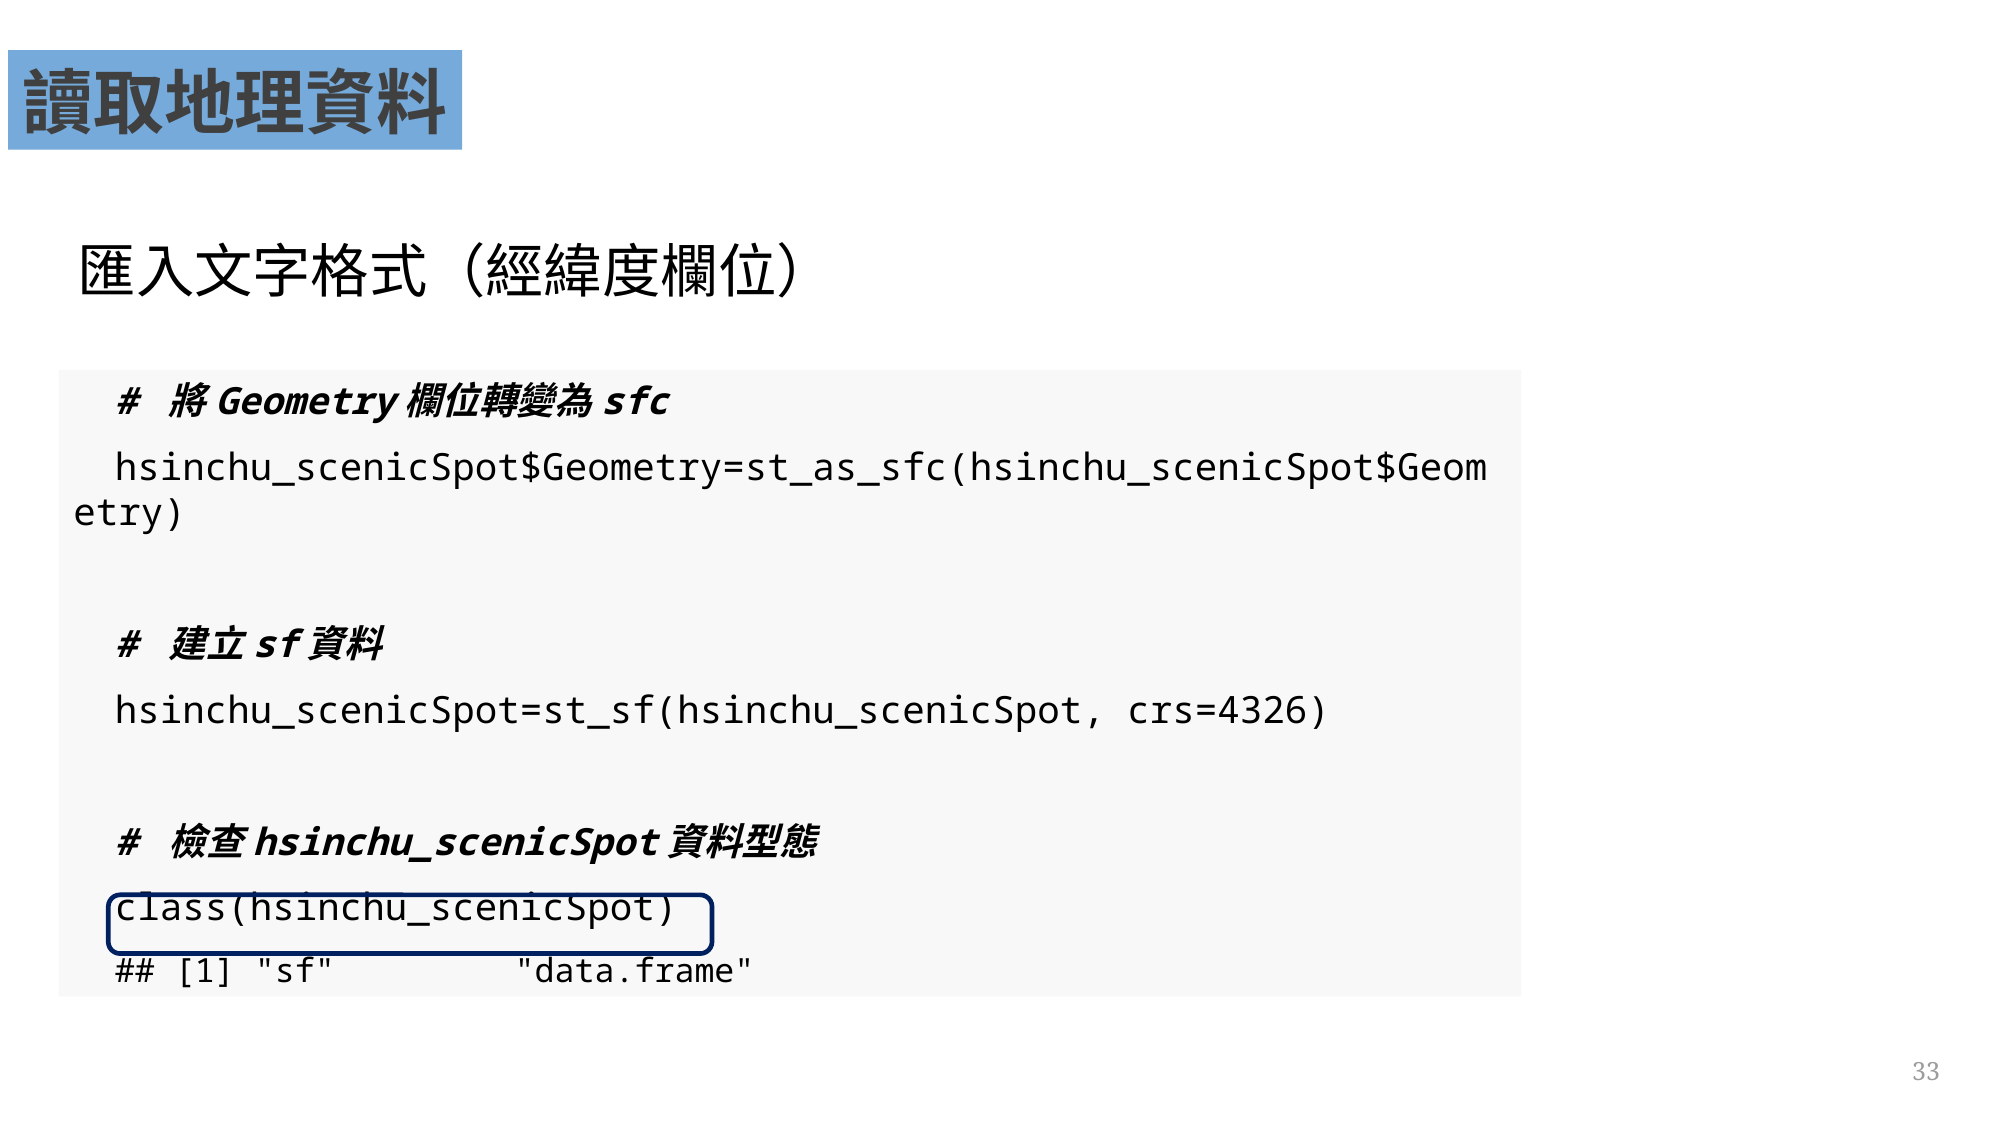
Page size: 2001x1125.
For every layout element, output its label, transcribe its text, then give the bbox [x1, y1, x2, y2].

text_box # 將Geometry欄位轉變為sfc hsinchu_scenicSpot$Geometry=st_as_sfc(hsinchu_scenicSpot$Geometry) # 建立sf資料 hsinchu_scenicSpot=st_sf(hsinchu_scenicSpot, crs=4326) # 檢查hsinchu_scenicSpot資料型態 class(hsinchu_scenicSpot) ## [1] "sf" "data.frame" [58, 369, 1522, 997]
text_box [107, 893, 714, 955]
text_box 讀取地理資料 [8, 50, 463, 150]
text_box 匯入文字格式（經緯度欄位） [63, 226, 851, 311]
slide_number 33 [1505, 1042, 1955, 1103]
